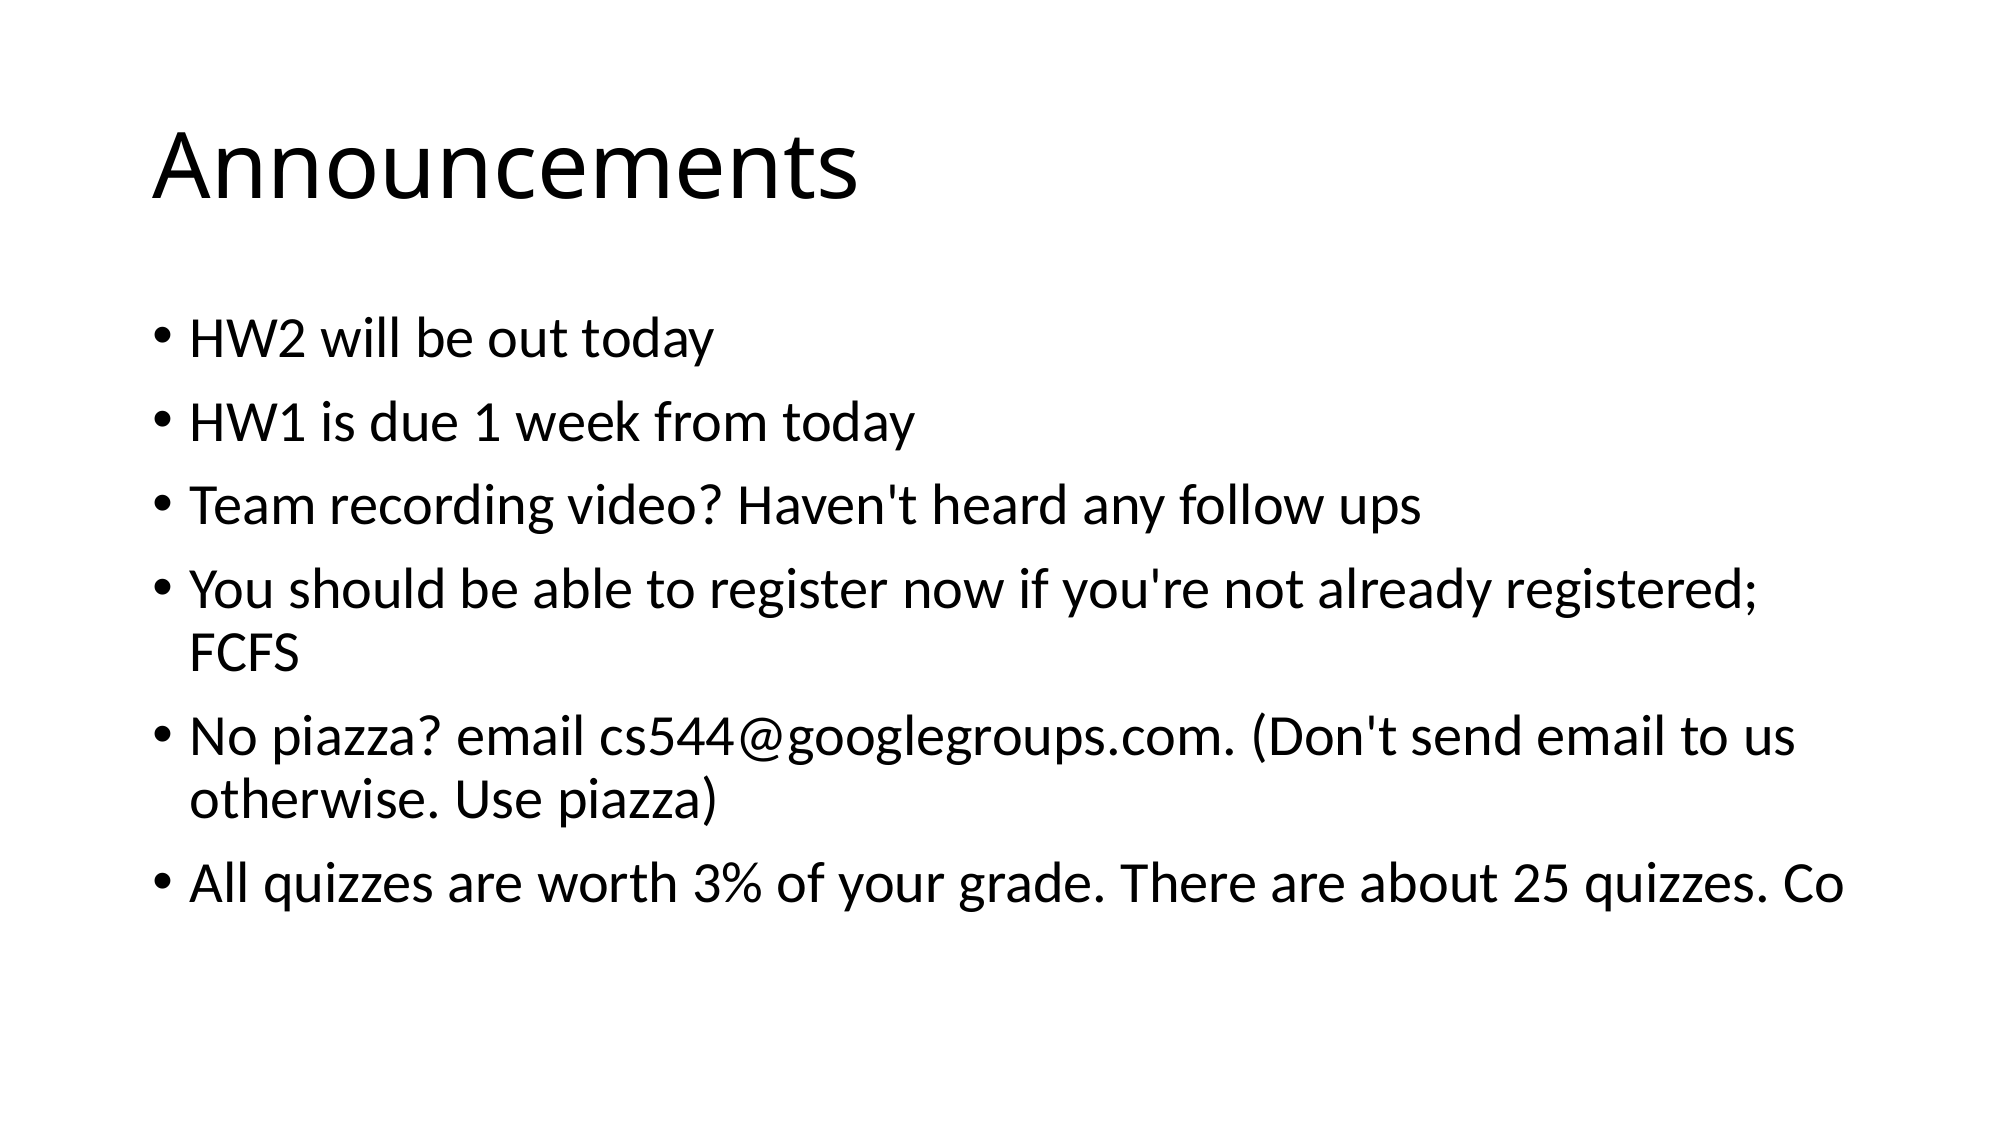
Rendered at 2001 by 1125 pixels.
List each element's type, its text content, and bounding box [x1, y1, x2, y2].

title Announcements [137, 59, 1863, 278]
list HW2 will be out today HW1 is due 1 week from today Team recording video? Haven't heard any follow ups You should be able to register now if you're not already registered; FCFS No piazza? email cs544@googlegroups.com. (Don't send email to us otherwise. Use piazza) All quizzes are worth 3% of your grade. There are about 25 quizzes. Co [137, 299, 1863, 1014]
